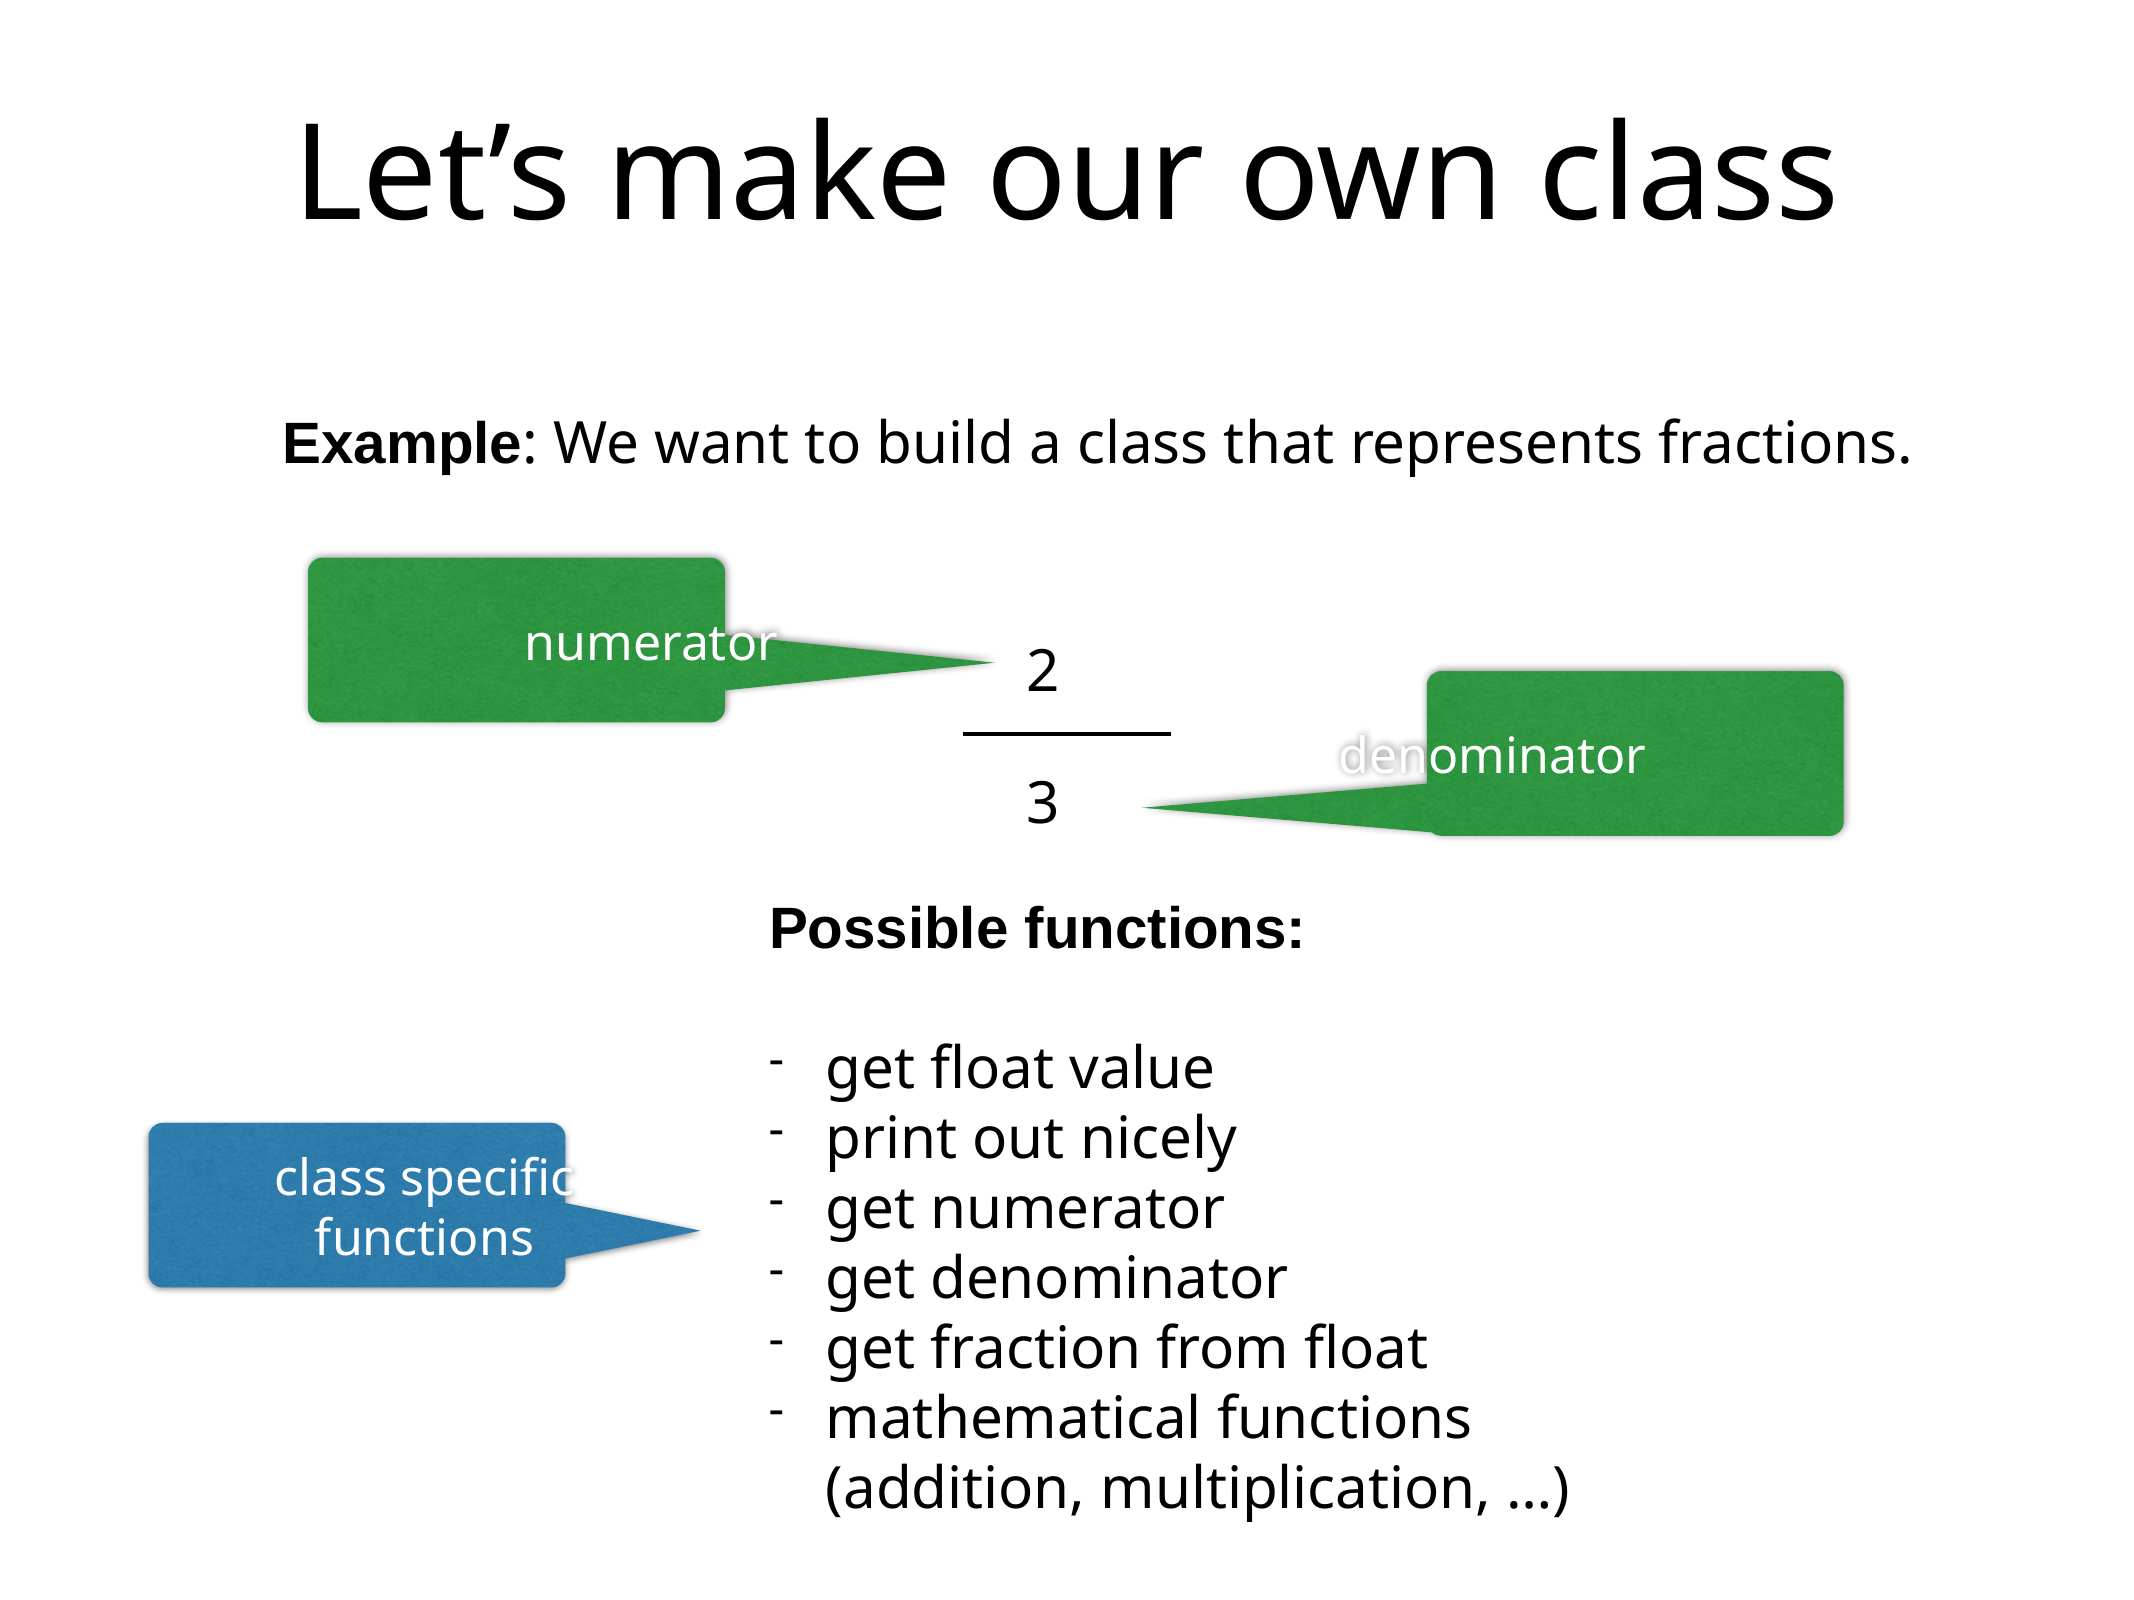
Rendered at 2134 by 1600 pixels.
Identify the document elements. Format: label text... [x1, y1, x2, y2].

text_box Possible functions: get float value print out nicely get numerator get denominator get fraction from float mathematical functions (addition, multiplication, …) [760, 881, 1590, 1529]
text_box Let’s make our own class [284, 78, 1849, 255]
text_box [83, 395, 2050, 844]
text_box class specific functions [148, 1122, 701, 1288]
